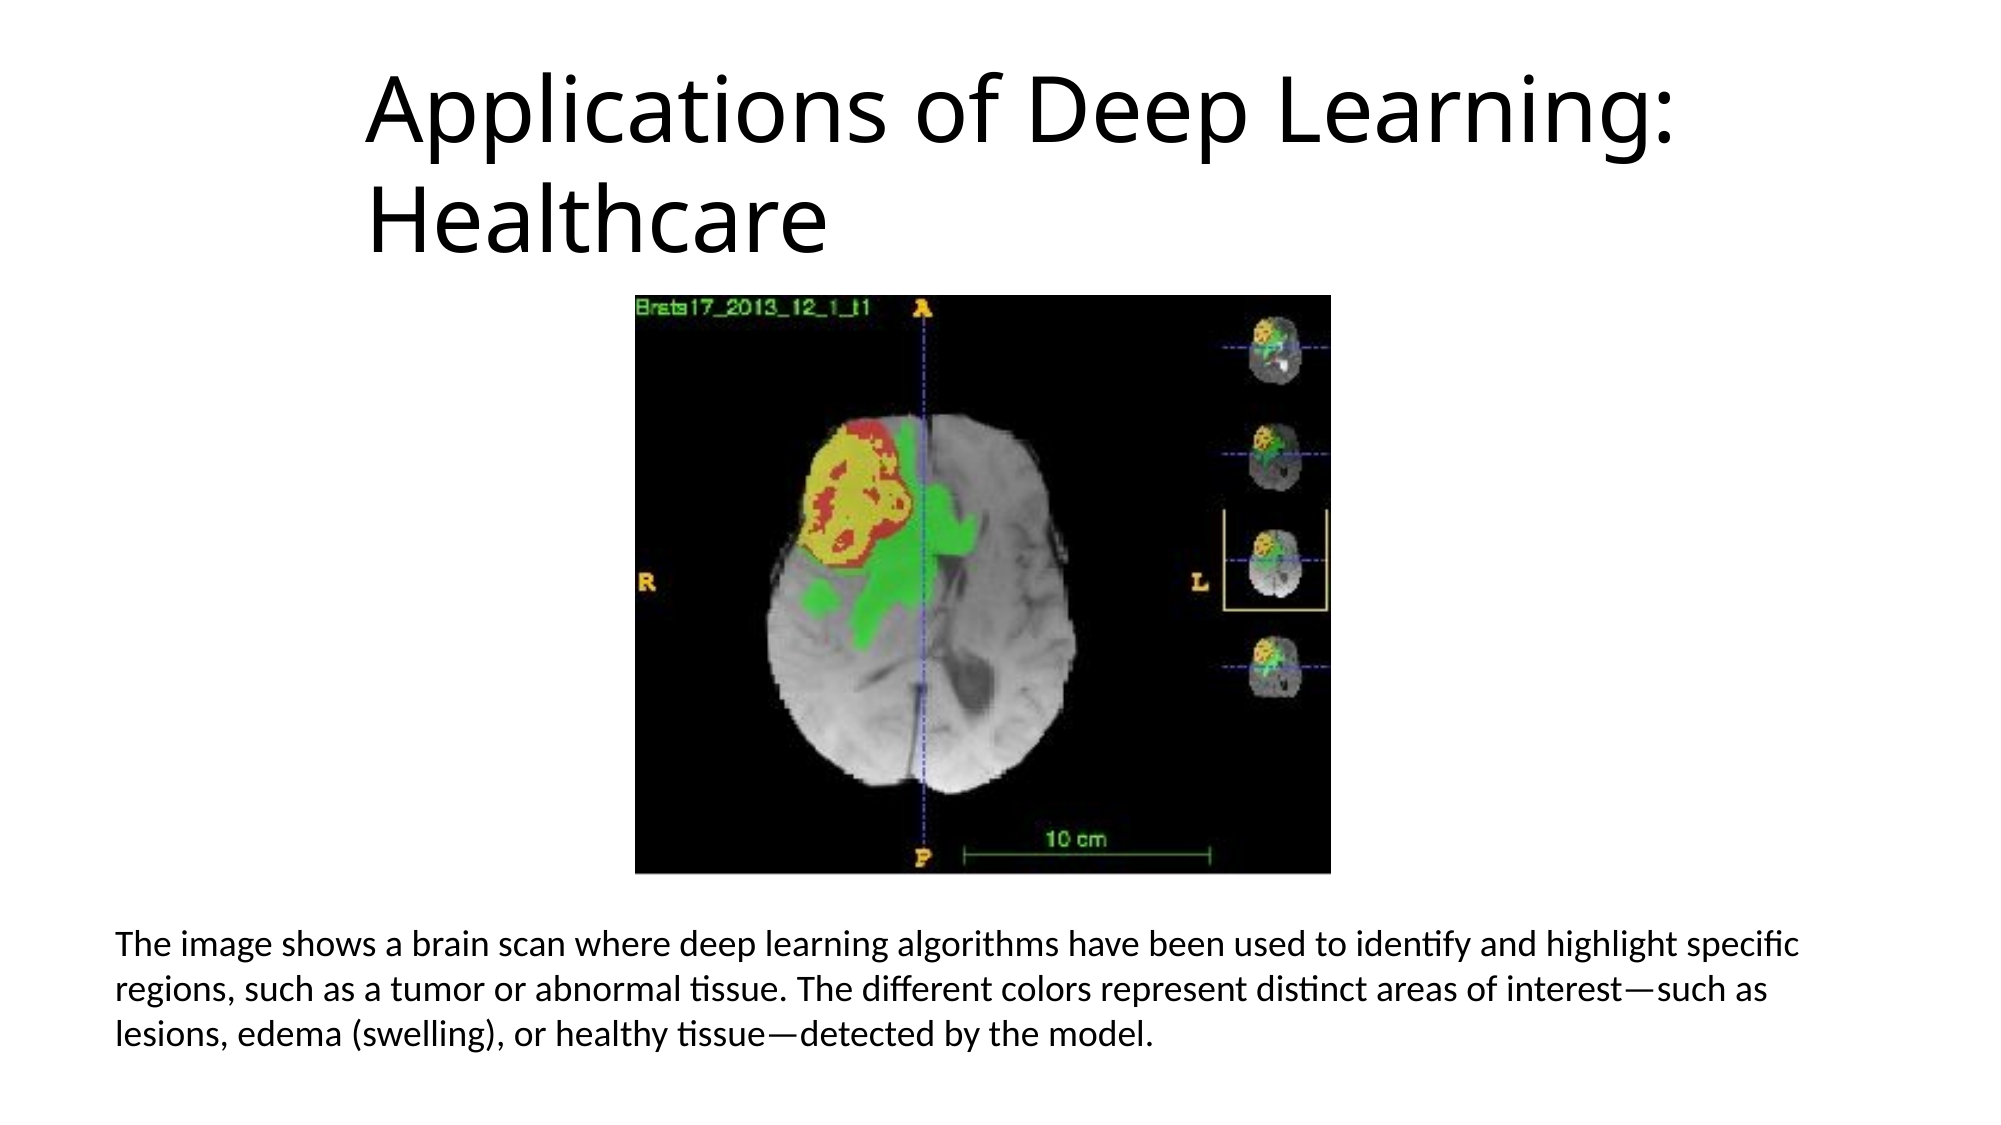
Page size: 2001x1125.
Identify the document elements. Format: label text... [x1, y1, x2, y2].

picture [635, 295, 1331, 879]
title Applications of Deep Learning: Healthcare [183, 0, 1899, 272]
text_box The image shows a brain scan where deep learning algorithms have been used to identify and highlight specific regions, such as a tumor or abnormal tissue. The different colors represent distinct areas of interest—such as lesions, edema (swelling), or healthy tissue—detected by the model. [100, 911, 1899, 1061]
